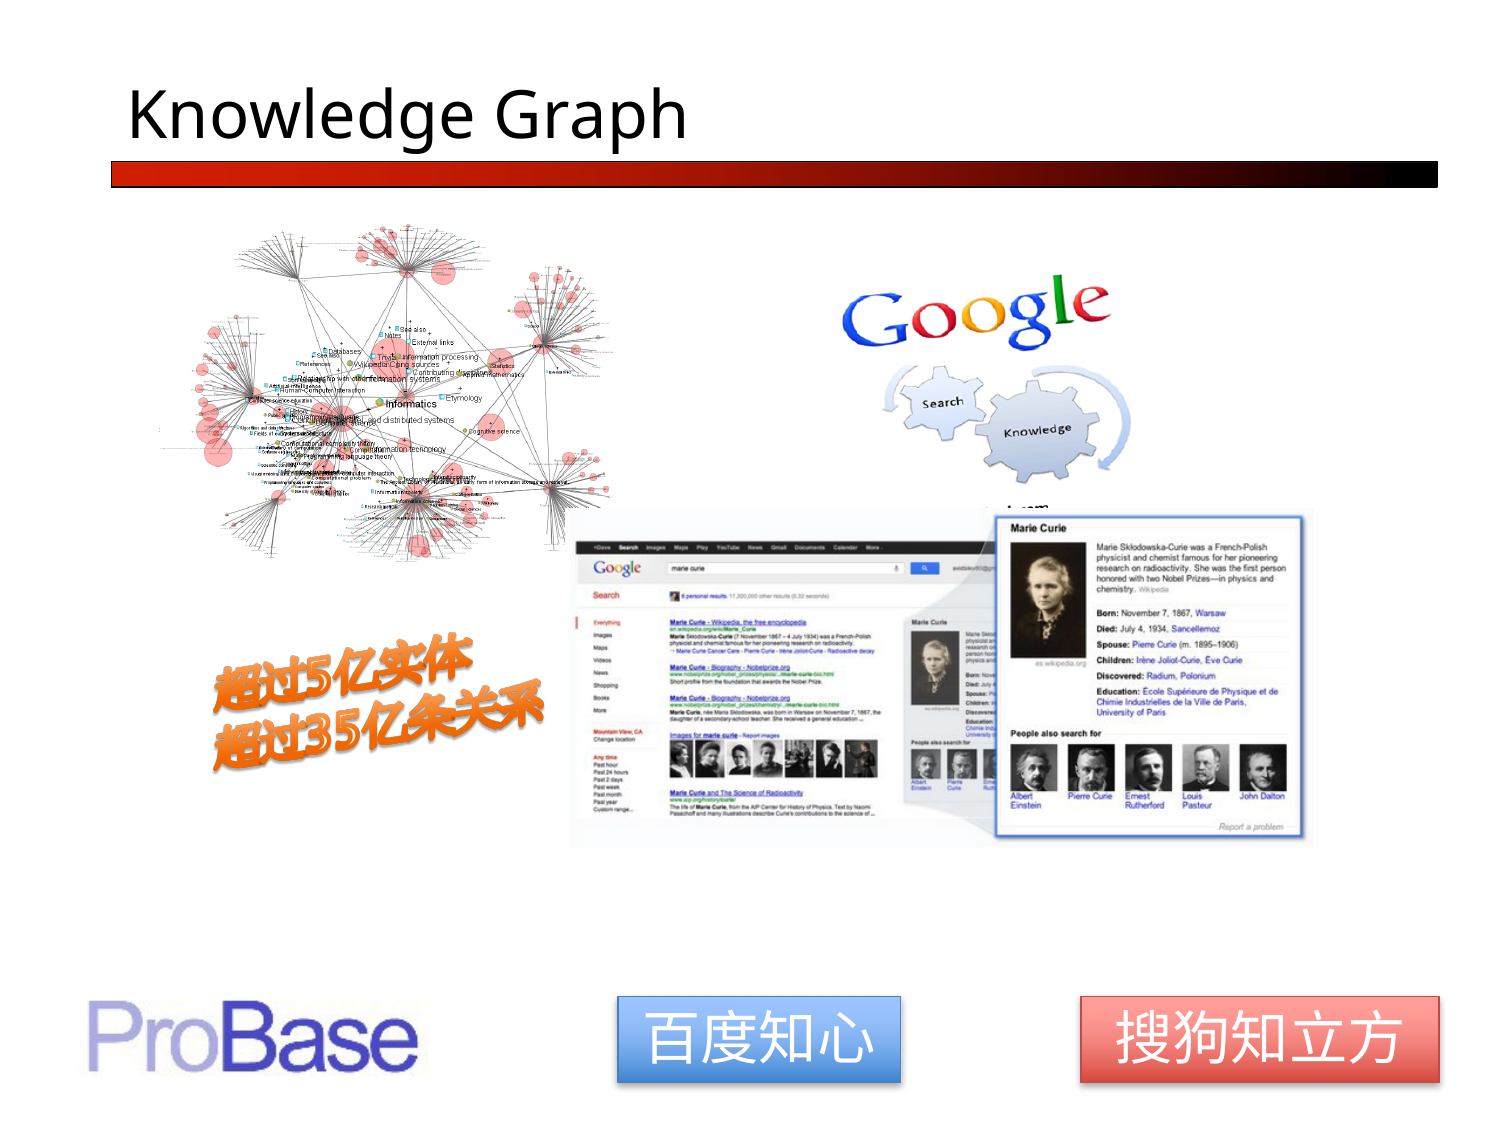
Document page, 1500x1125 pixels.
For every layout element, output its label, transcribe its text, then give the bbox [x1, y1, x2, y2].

title Knowledge Graph [124, 51, 1376, 154]
text_box [596, 976, 923, 1121]
text_box [77, 976, 438, 1103]
text_box [1068, 976, 1453, 1121]
text_box 百度知心 [640, 1003, 878, 1072]
text_box [835, 254, 1146, 508]
text_box [111, 161, 1437, 188]
text_box 搜狗知立方 [1112, 1003, 1408, 1072]
text_box [159, 206, 652, 589]
text_box [617, 996, 901, 1083]
text_box [208, 624, 549, 781]
text_box [1081, 996, 1440, 1083]
text_box [565, 508, 1314, 850]
